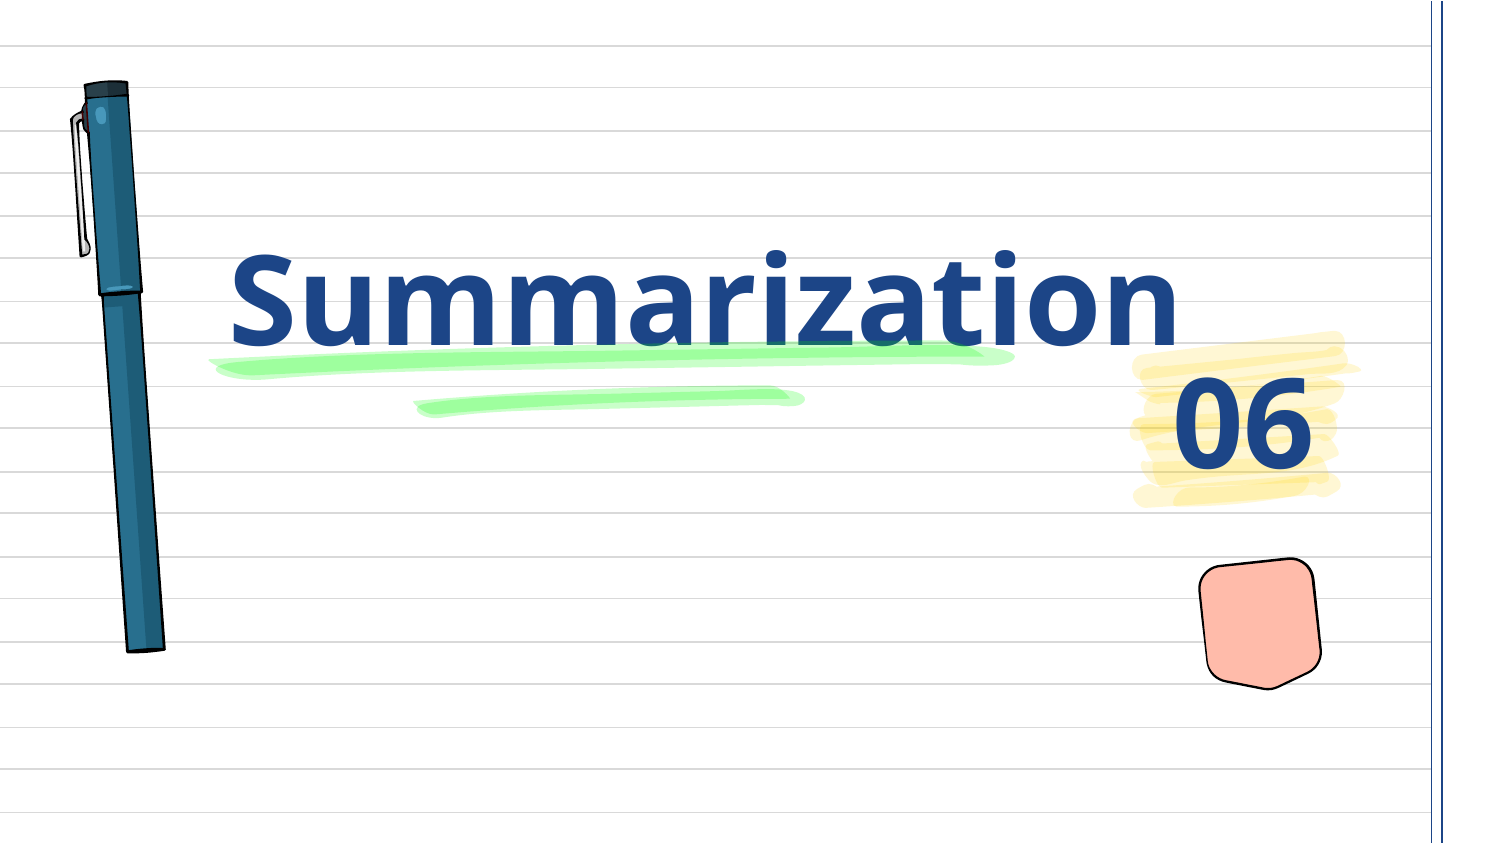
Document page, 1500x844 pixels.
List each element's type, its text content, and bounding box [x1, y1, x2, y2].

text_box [196, 340, 1018, 381]
title Summarization [228, 220, 1272, 368]
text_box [406, 385, 807, 419]
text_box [1123, 330, 1364, 509]
